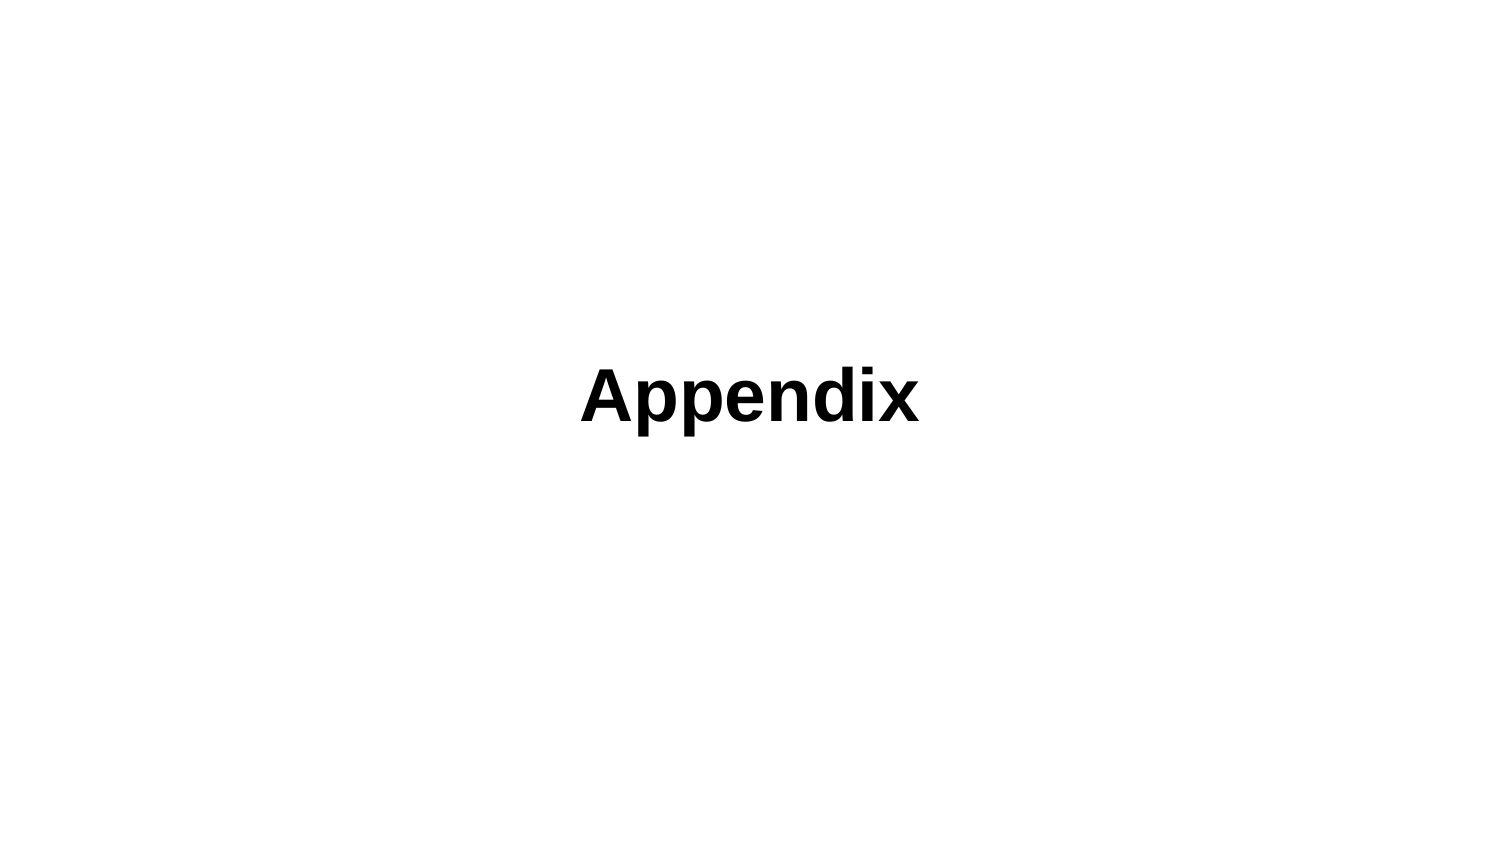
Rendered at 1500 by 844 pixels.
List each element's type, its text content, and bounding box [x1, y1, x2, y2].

text_box Appendix [0, 343, 1500, 439]
